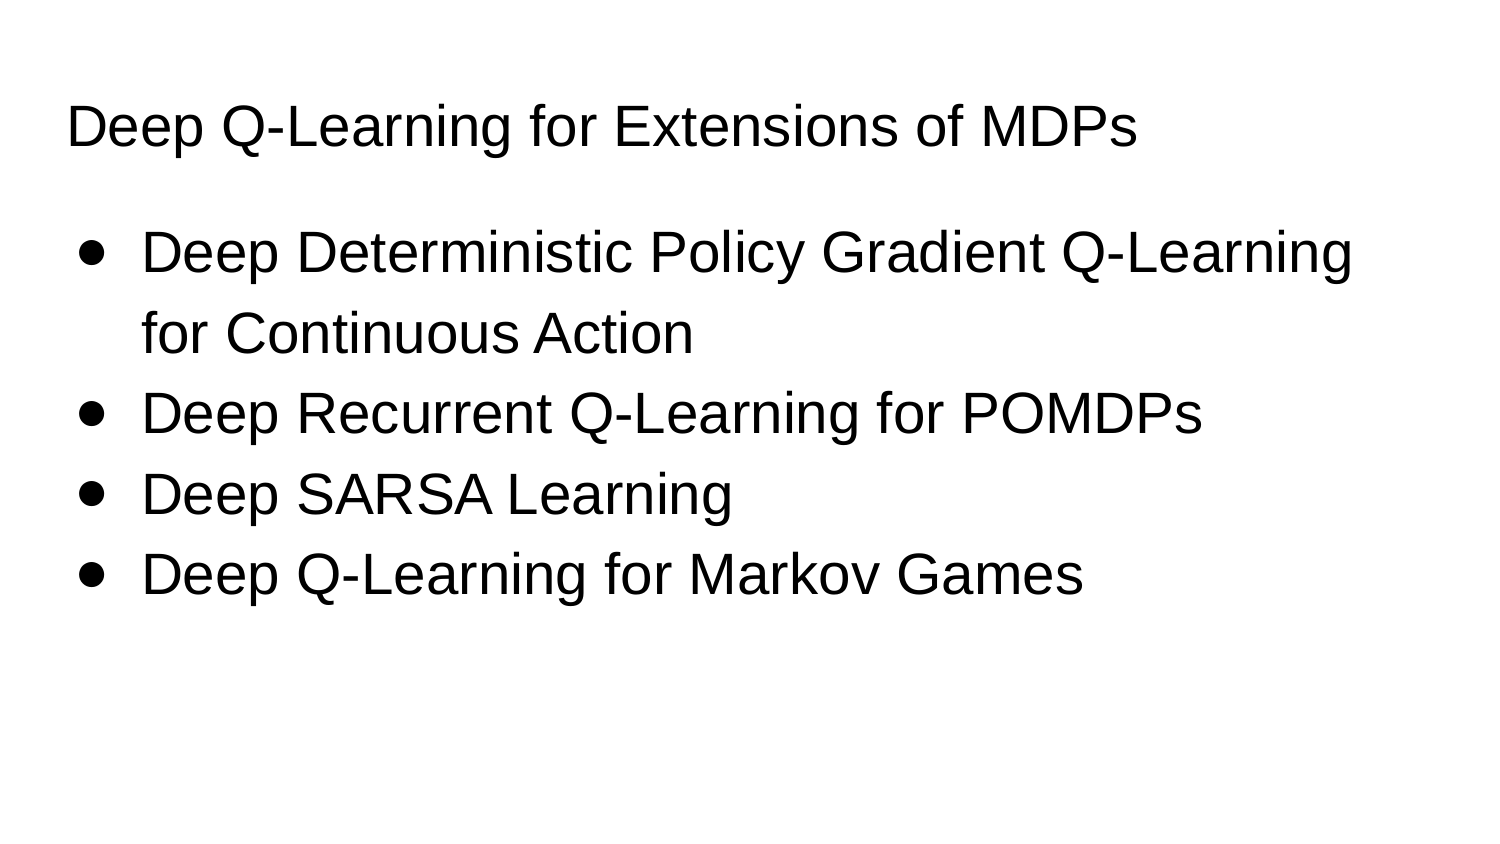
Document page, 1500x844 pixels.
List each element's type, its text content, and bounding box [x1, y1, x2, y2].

title Deep Q-Learning for Extensions of MDPs [51, 72, 1449, 167]
list Deep Deterministic Policy Gradient Q-Learning for Continuous Action Deep Recurrent Q-Learning for POMDPs Deep SARSA Learning Deep Q-Learning for Markov Games [51, 189, 1449, 750]
